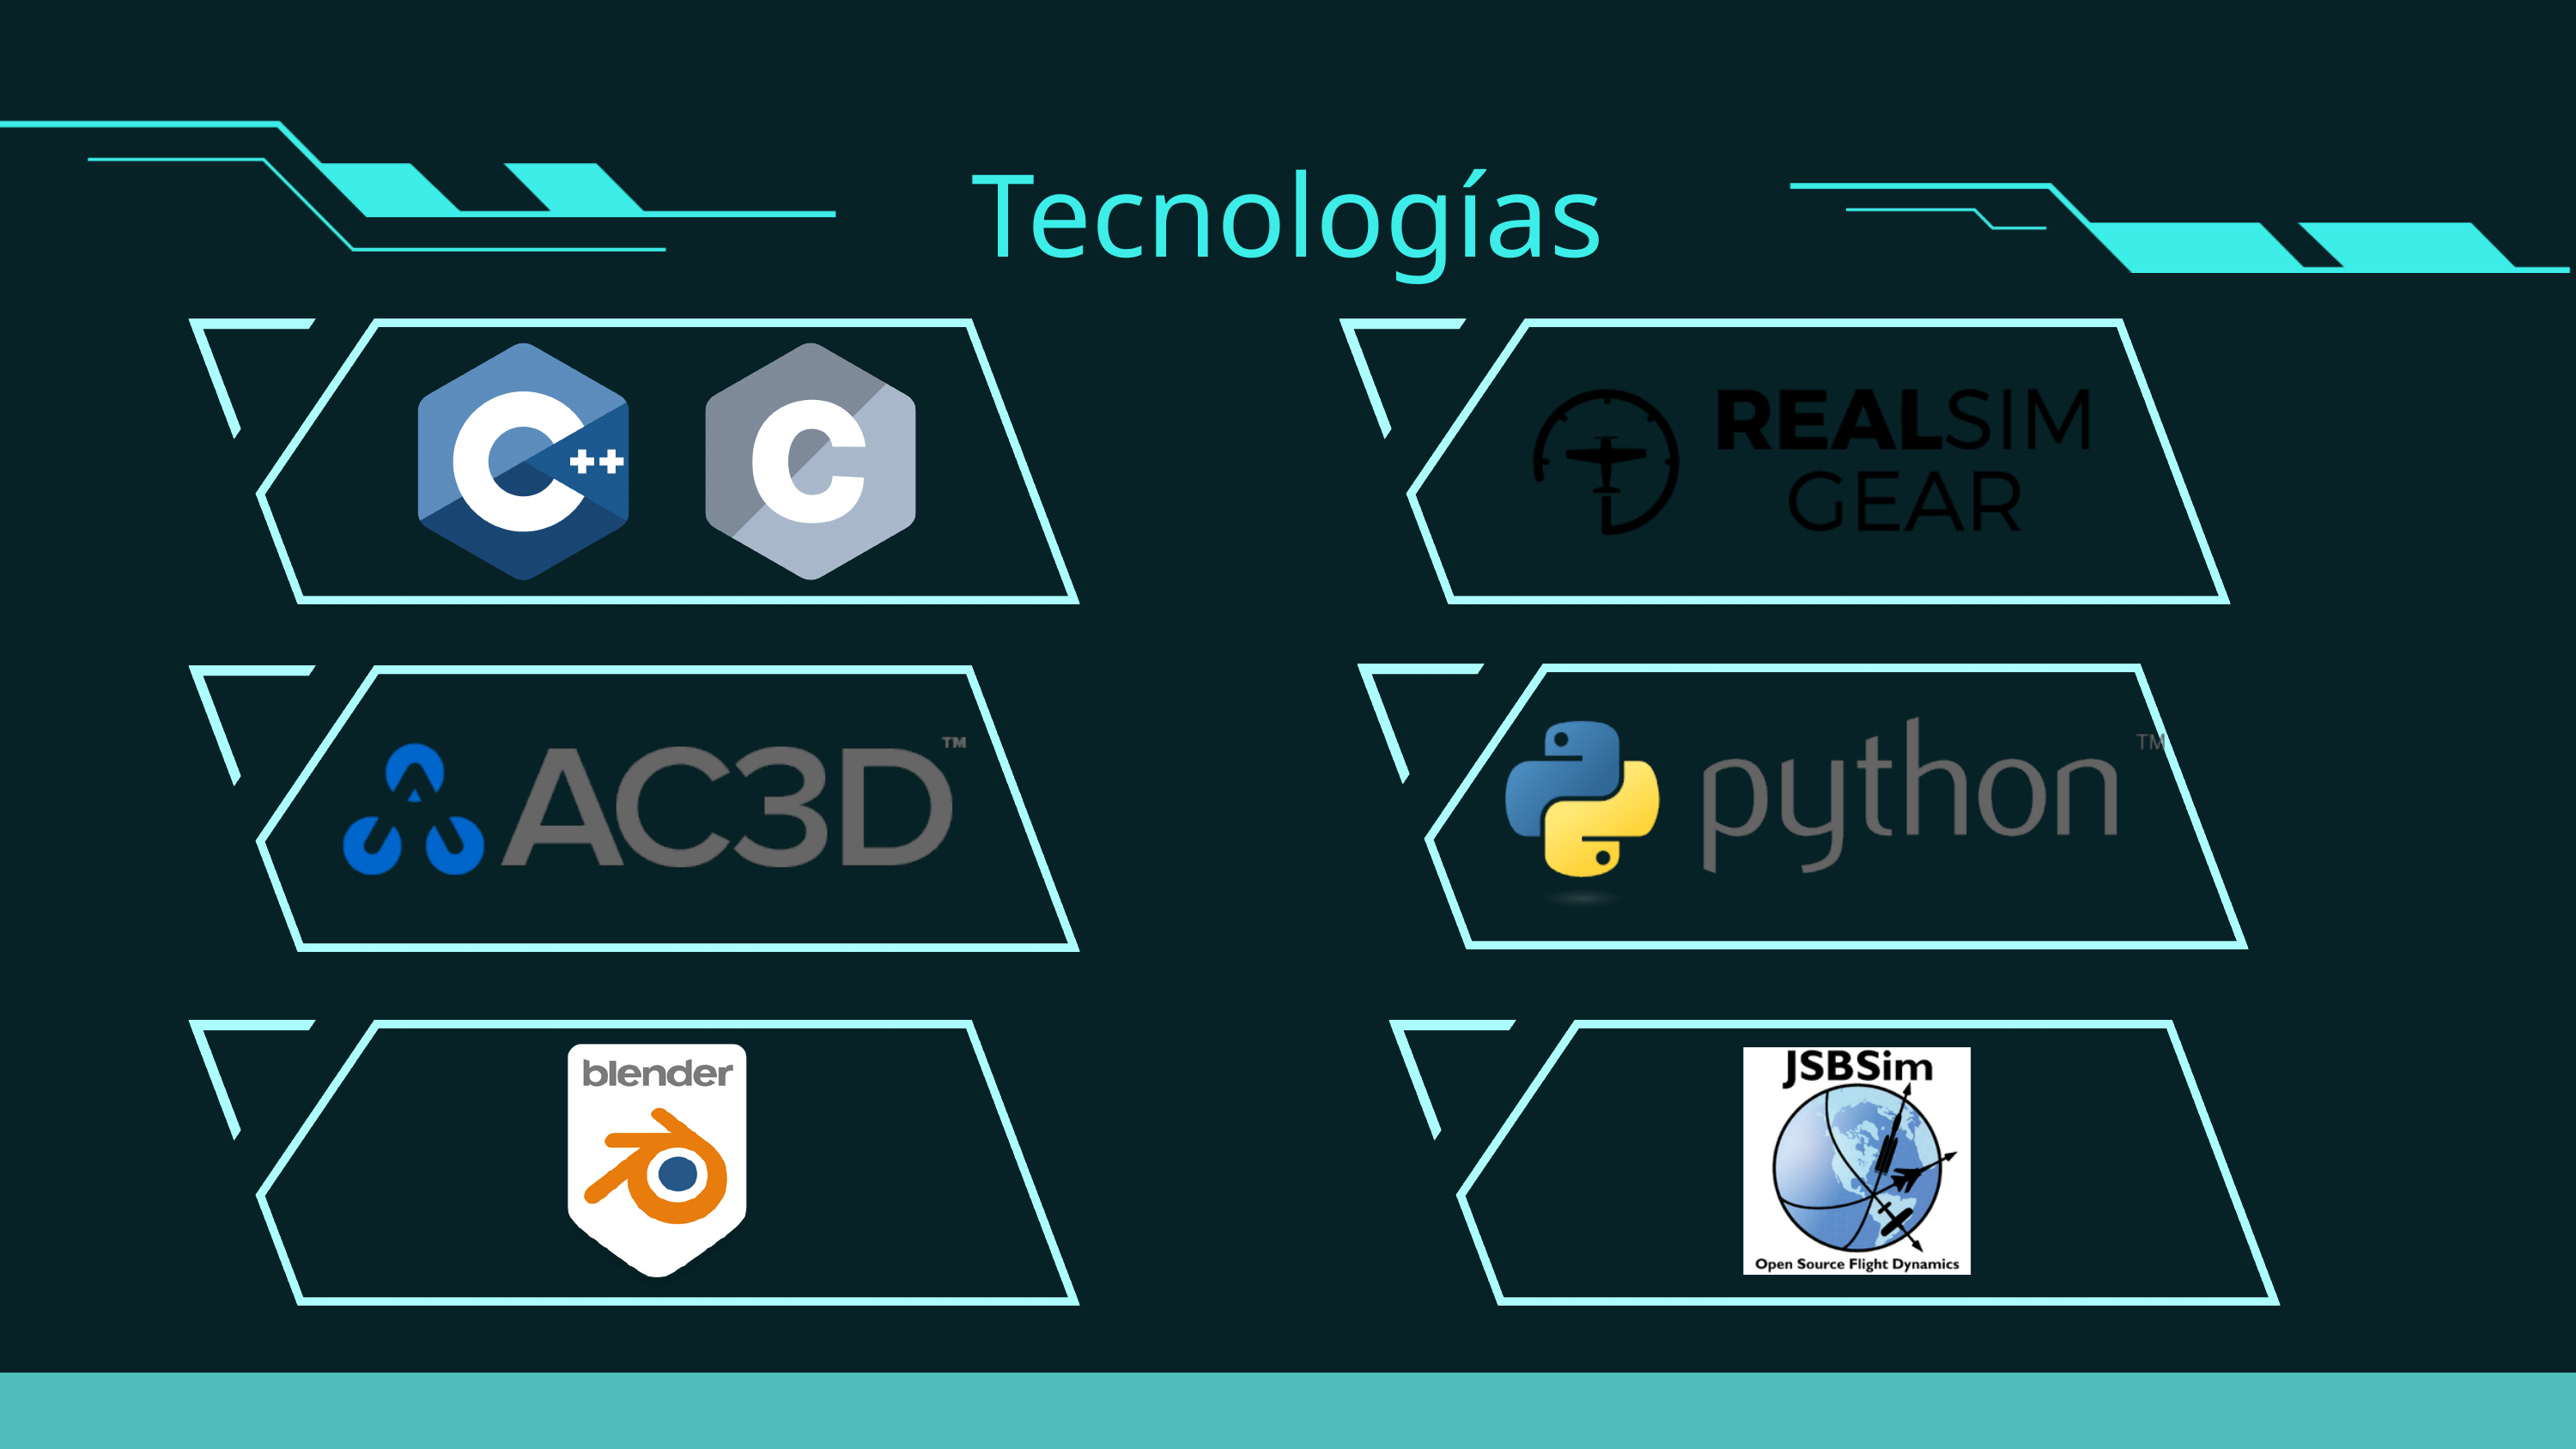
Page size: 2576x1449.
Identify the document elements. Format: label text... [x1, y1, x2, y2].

text_box [1743, 1047, 1971, 1275]
text_box [188, 665, 1080, 952]
text_box [1339, 318, 2231, 604]
text_box [1357, 664, 2249, 949]
text_box [1504, 715, 2165, 910]
text_box [417, 342, 629, 581]
text_box [705, 342, 916, 581]
text_box [188, 1020, 1080, 1306]
text_box [1785, 183, 2576, 273]
text_box [0, 120, 836, 252]
text_box Tecnologías [791, 146, 1785, 281]
text_box [1474, 342, 2132, 581]
text_box [1388, 1020, 2281, 1306]
text_box [188, 318, 1080, 604]
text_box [0, 1373, 2576, 1449]
text_box [549, 1025, 765, 1306]
